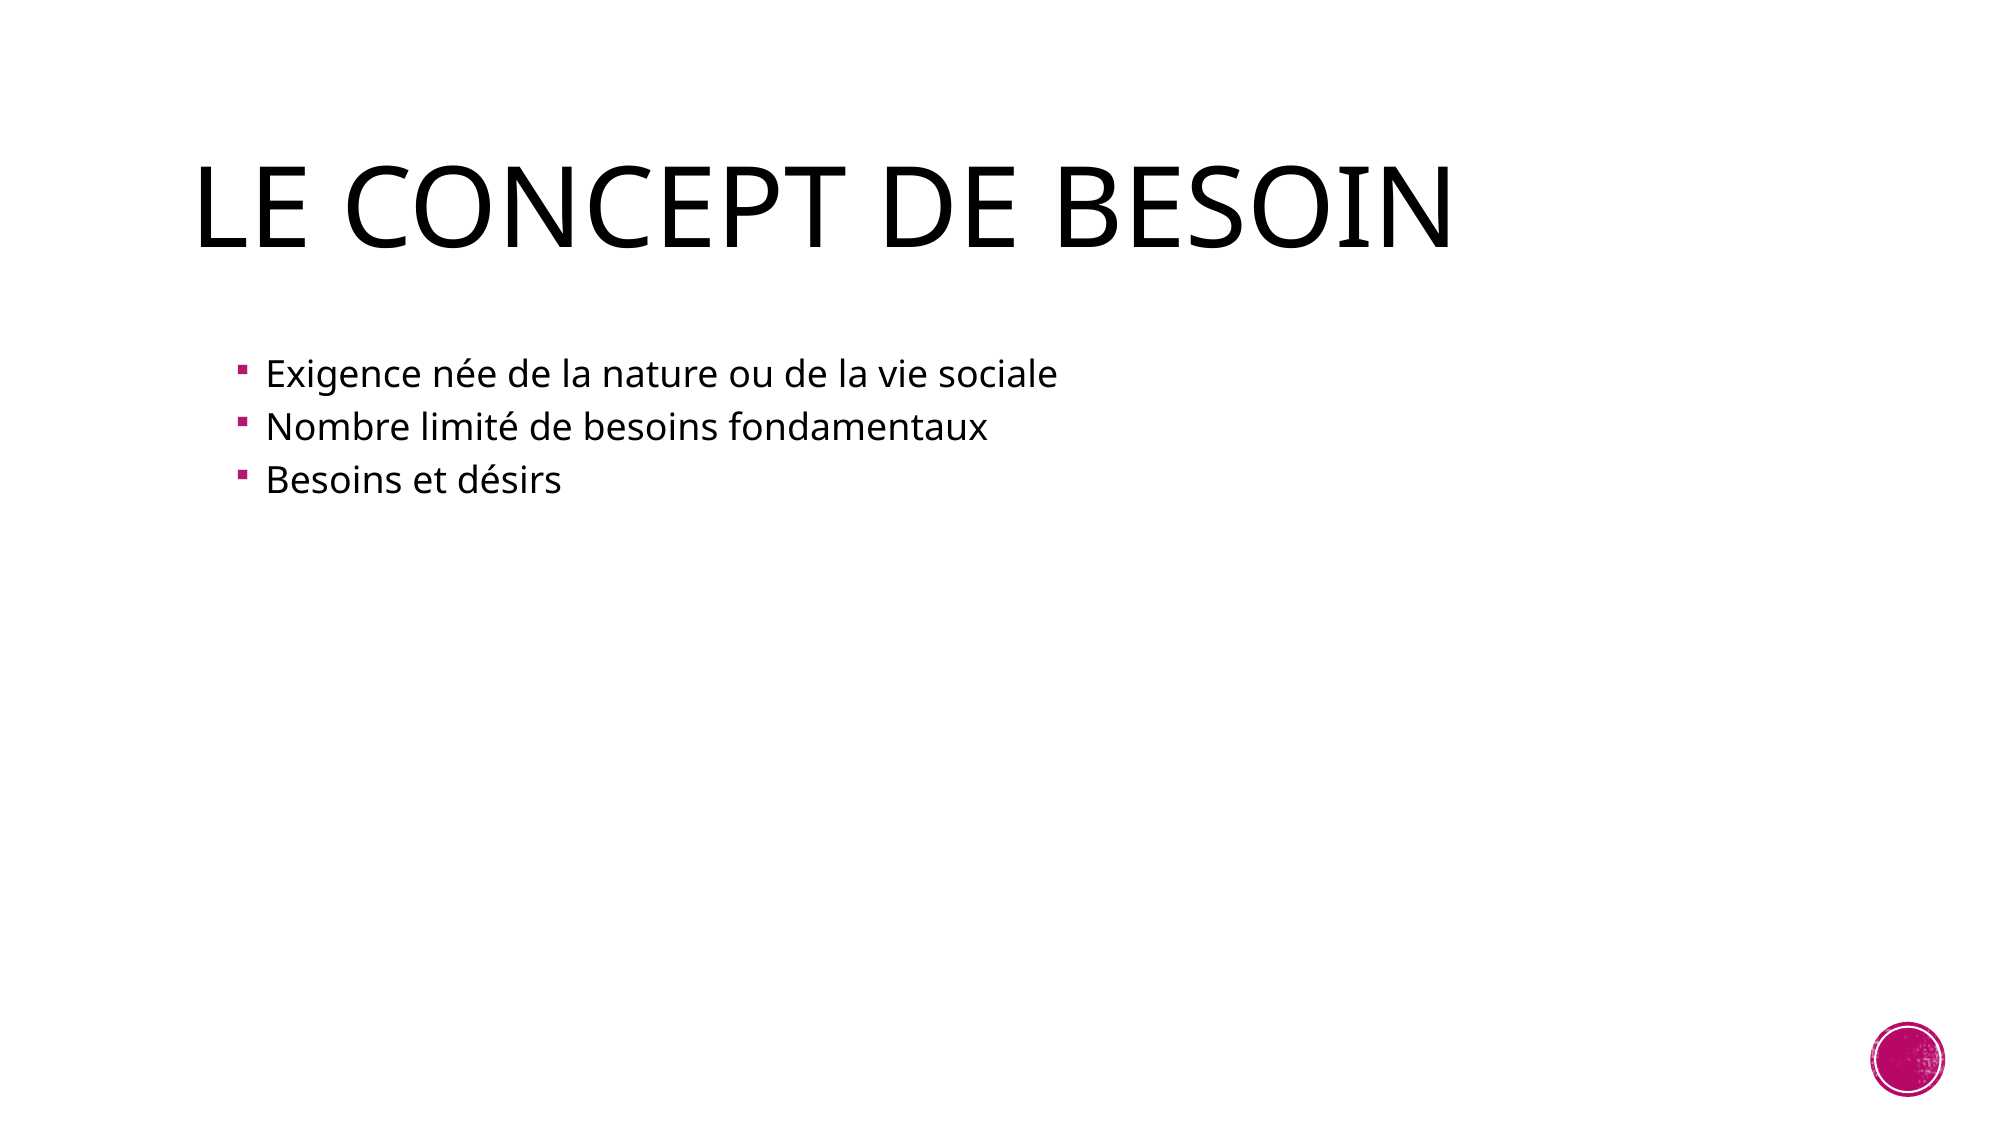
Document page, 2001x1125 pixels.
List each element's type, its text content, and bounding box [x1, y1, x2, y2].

list Exigence née de la nature ou de la vie sociale Nombre limité de besoins fondamentaux Besoins et désirs [175, 348, 1826, 1013]
title Le concept de besoin [175, 79, 1826, 344]
